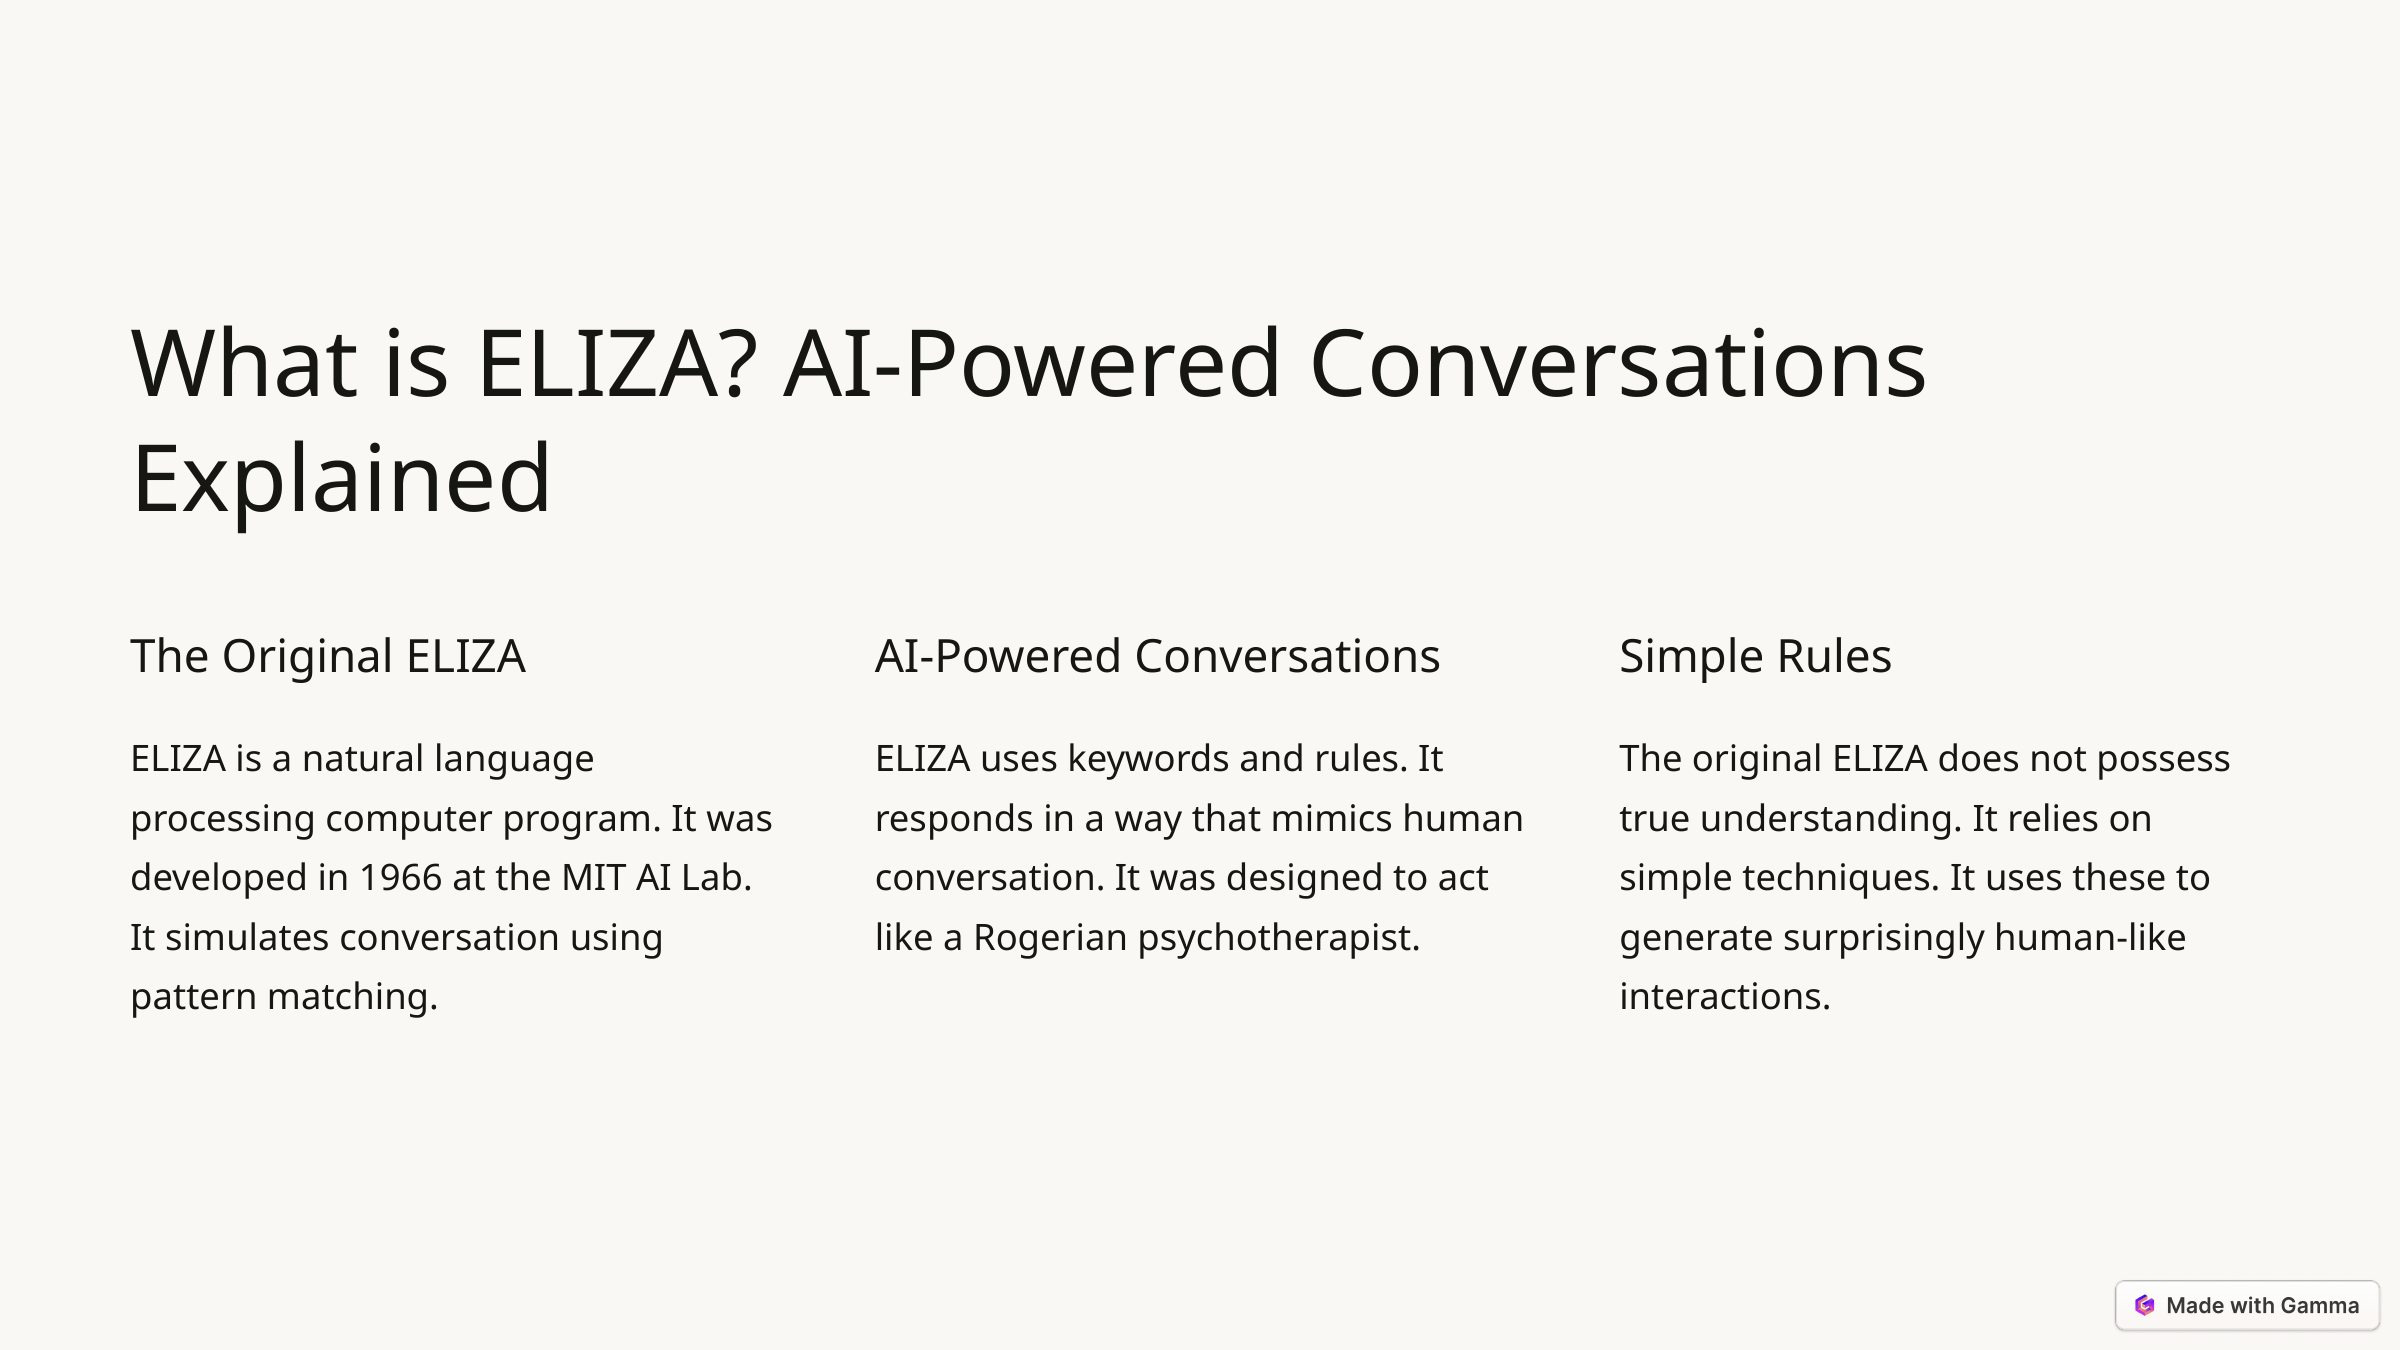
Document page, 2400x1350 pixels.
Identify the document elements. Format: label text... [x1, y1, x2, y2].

text_box ELIZA uses keywords and rules. It responds in a way that mimics human conversation. It was designed to act like a Rogerian psychotherapist. [874, 719, 1528, 1018]
text_box The Original ELIZA [130, 624, 596, 683]
text_box The original ELIZA does not possess true understanding. It relies on simple techniques. It uses these to generate surprisingly human-like interactions. [1619, 719, 2272, 1018]
text_box ELIZA is a natural language processing computer program. It was developed in 1966 at the MIT AI Lab. It simulates conversation using pattern matching. [130, 719, 783, 1018]
text_box Simple Rules [1619, 624, 2085, 683]
text_box AI-Powered Conversations [874, 624, 1460, 683]
text_box What is ELIZA? AI-Powered Conversations Explained [130, 298, 2270, 532]
picture [2106, 1271, 2389, 1339]
